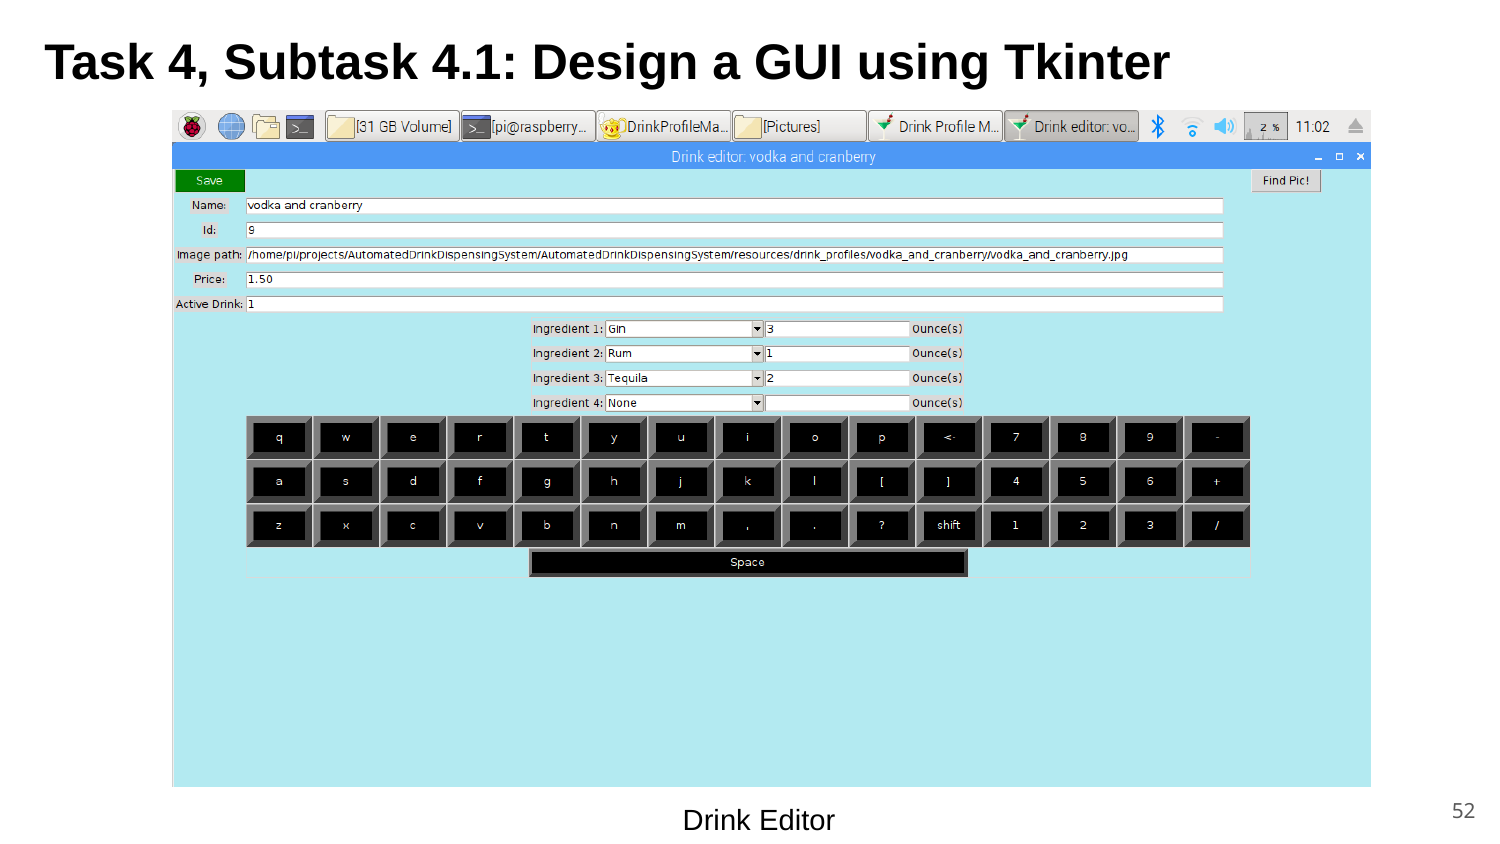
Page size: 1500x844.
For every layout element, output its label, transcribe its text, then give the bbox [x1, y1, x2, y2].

text_box Drink Editor [667, 795, 875, 837]
picture [172, 109, 1371, 787]
slide_number ‹#› [1400, 779, 1491, 844]
title Task 4, Subtask 4.1: Design a GUI using Tkinter [29, 14, 1441, 111]
